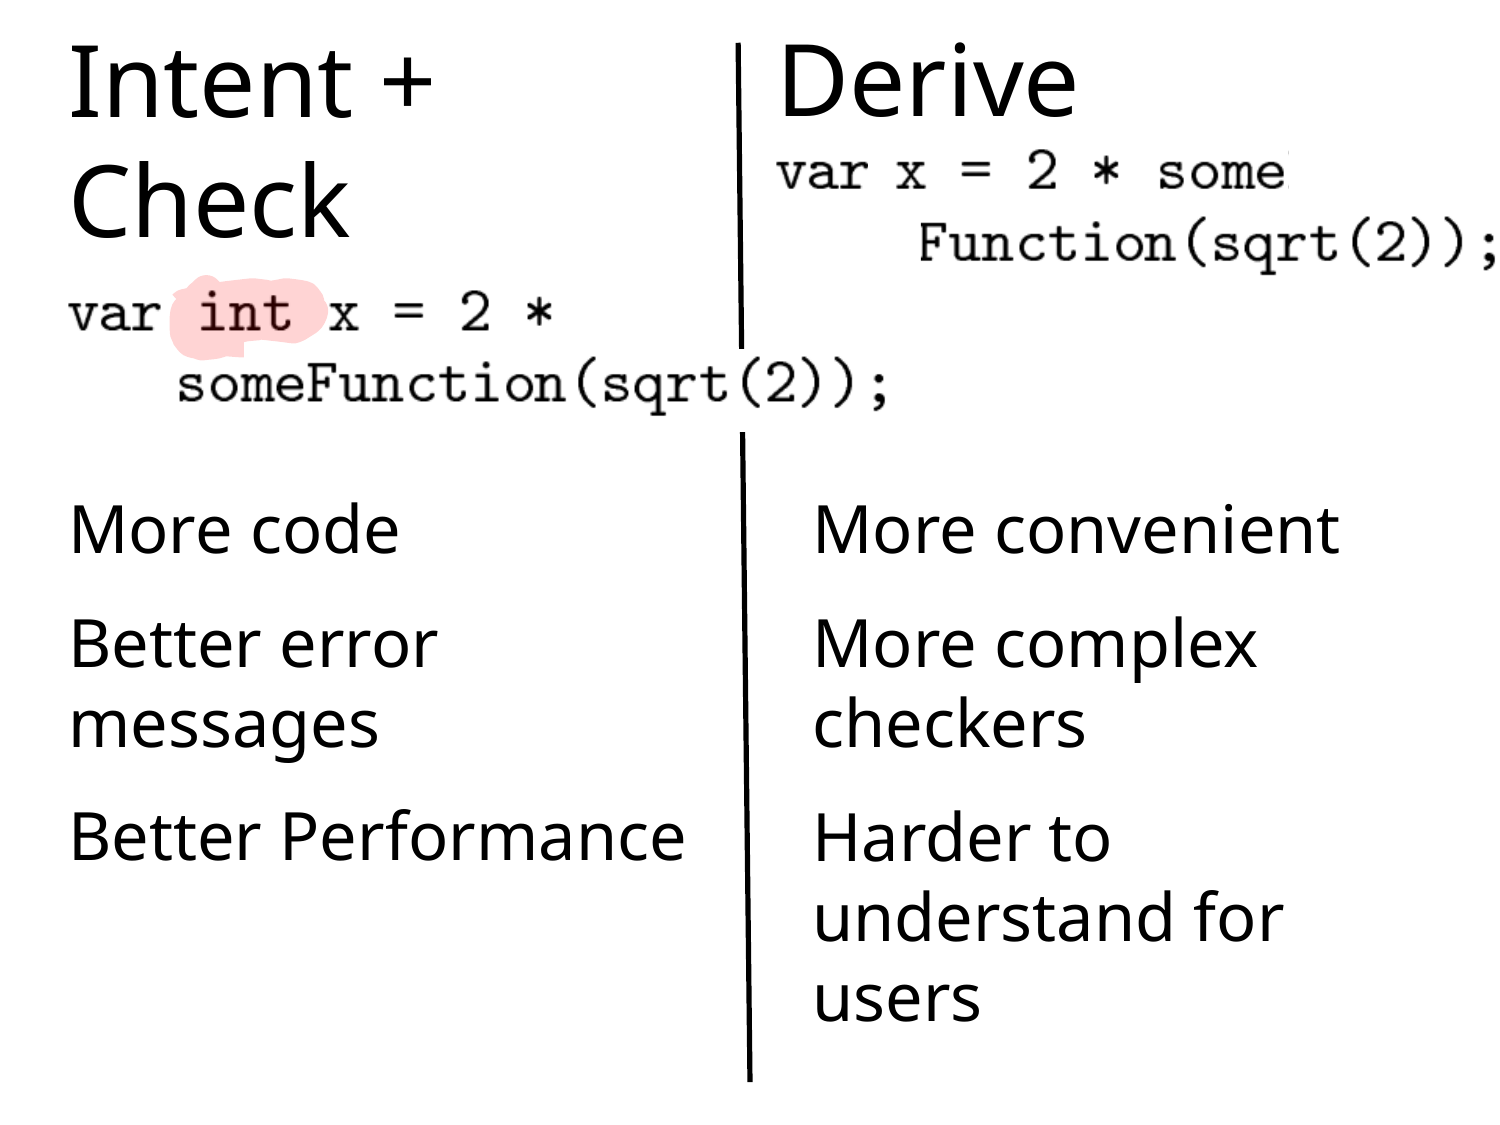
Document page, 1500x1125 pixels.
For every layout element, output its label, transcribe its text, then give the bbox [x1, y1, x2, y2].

text_box Intent + Check [53, 78, 732, 197]
picture [761, 136, 1500, 291]
text_box Intent + Check [755, 78, 761, 140]
text_box More code [53, 467, 514, 587]
text_box Harder to understand for users [797, 855, 1459, 974]
text_box Better error messages [53, 621, 715, 740]
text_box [737, 441, 751, 1083]
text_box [737, 42, 751, 348]
text_box More convenient [797, 467, 1459, 587]
picture [52, 278, 897, 432]
text_box More complex checkers [797, 621, 1459, 740]
text_box Better Performance [755, 775, 869, 894]
text_box Better Performance [53, 775, 732, 894]
text_box Derive [761, 17, 1500, 136]
